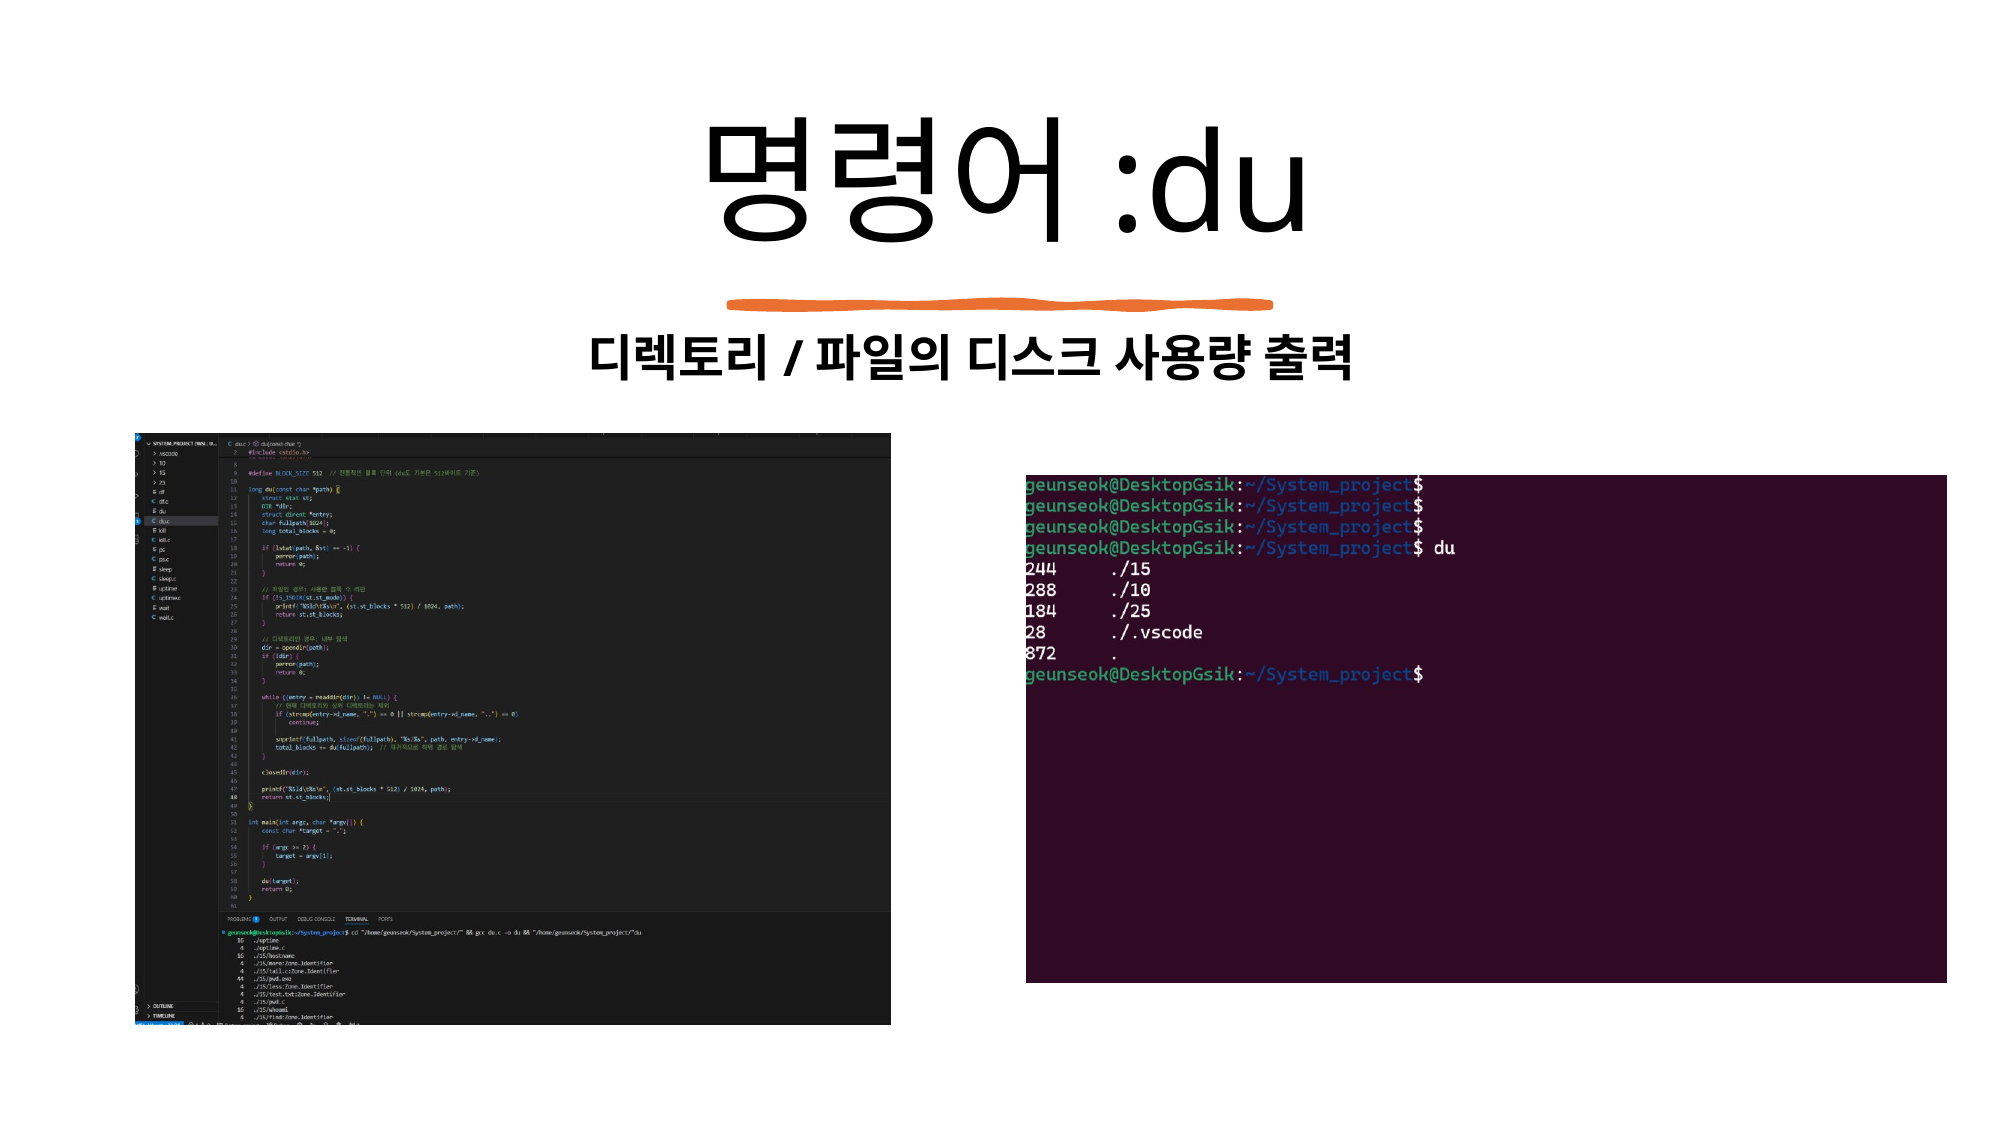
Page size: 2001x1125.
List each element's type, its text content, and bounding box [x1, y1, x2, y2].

text_box 디렉토리/파일의 디스크 사용량 출력 [585, 324, 1415, 387]
picture [134, 433, 892, 1026]
title 명령어:du [361, 91, 1639, 282]
picture [1025, 475, 1948, 983]
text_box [726, 297, 1274, 313]
